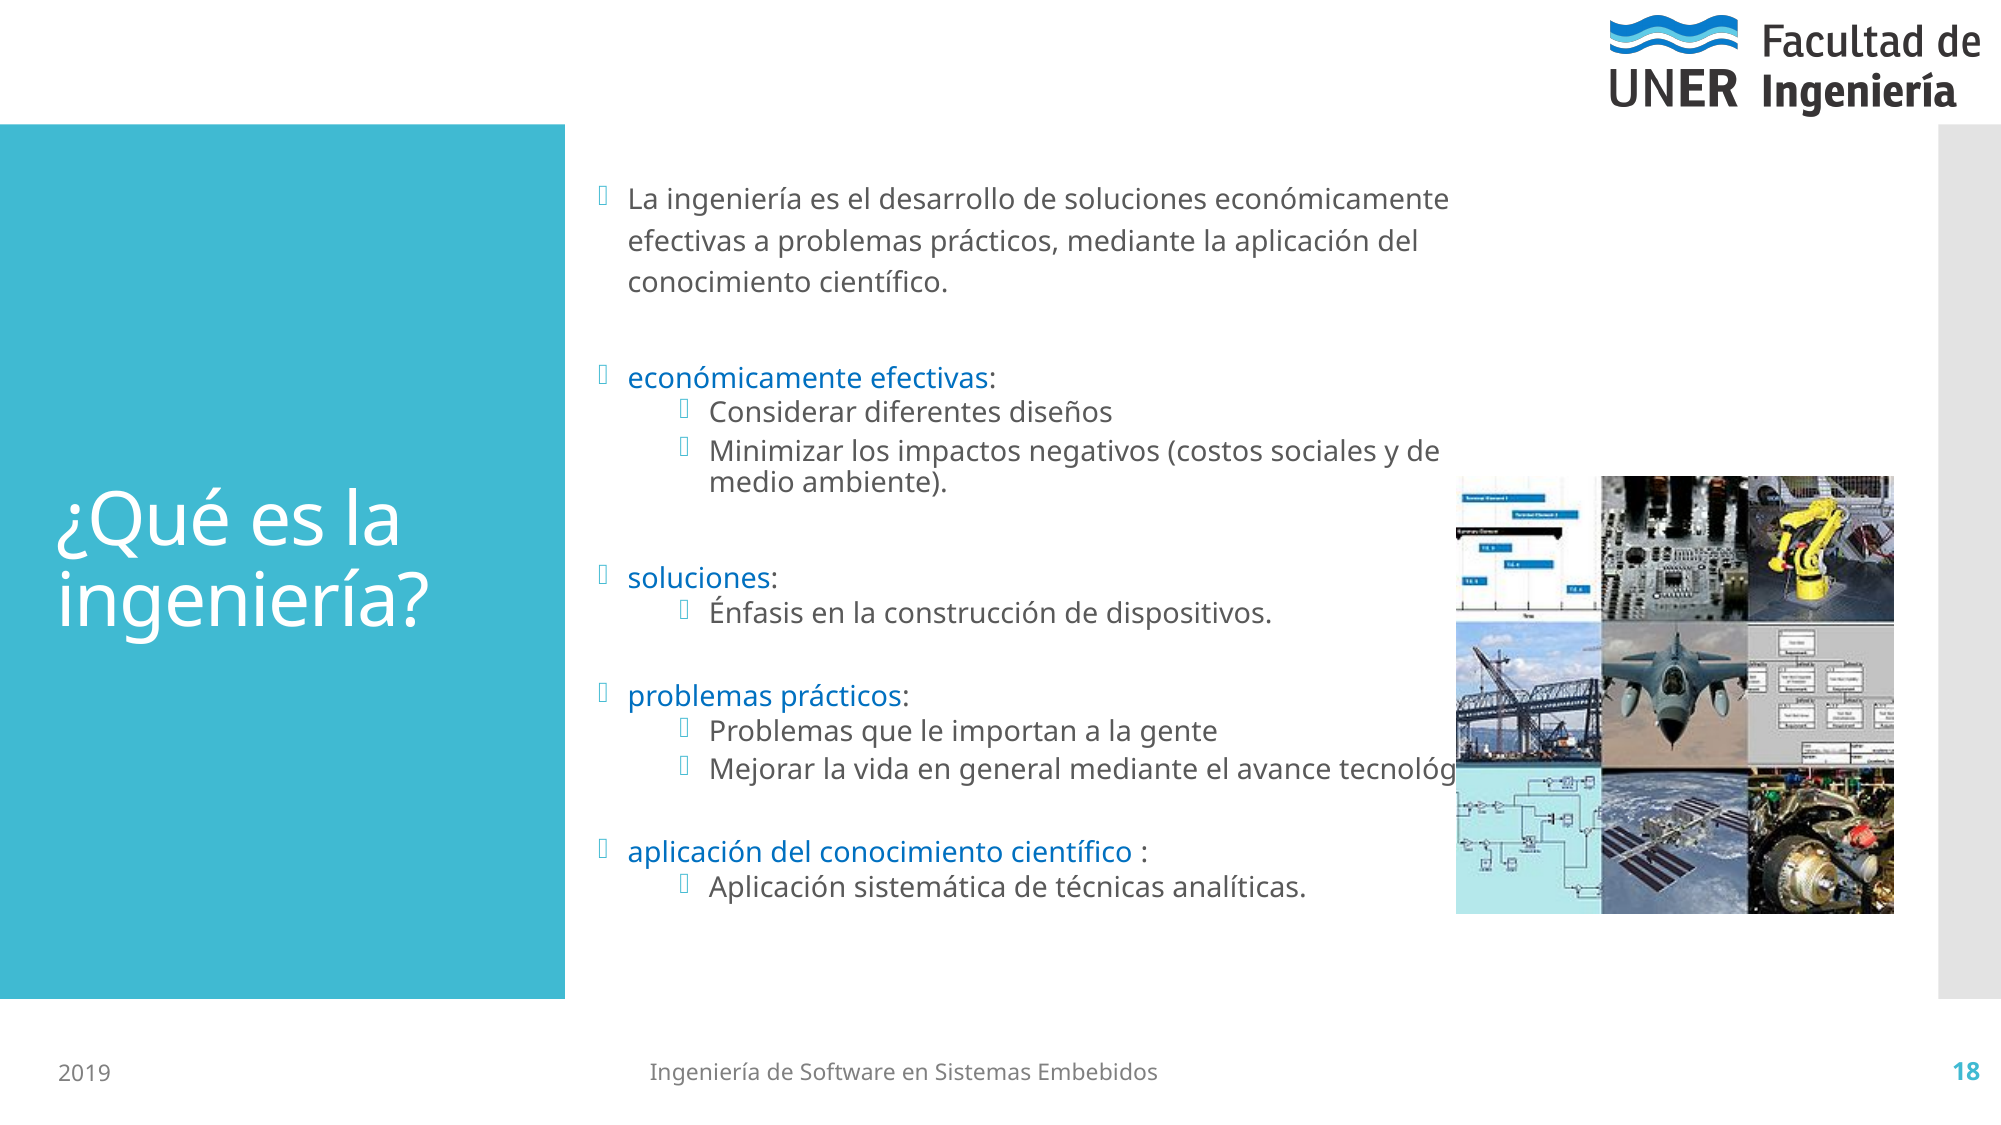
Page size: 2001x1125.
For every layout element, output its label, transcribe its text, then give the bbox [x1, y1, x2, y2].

slide_number 2019 [43, 1042, 493, 1103]
footer Ingeniería de Software en Sistemas Embebidos [634, 1042, 1605, 1103]
slide_number 18 [1744, 1042, 1996, 1103]
picture [1455, 476, 1894, 914]
title ¿Qué es la ingeniería? [41, 184, 525, 940]
picture [1594, 0, 1996, 132]
list La ingeniería es el desarrollo de soluciones económicamente efectivas a problemas prácticos, mediante la aplicación del conocimiento científico. económicamente efectivas: Considerar diferentes diseños Minimizar los impactos negativos (costos sociales y de medio ambiente). soluciones: Énfasis en la construcción de dispositivos. problemas prácticos: Problemas que le importan a la gente Mejorar la vida en general mediante el avance tecnológico aplicación del conocimiento científico : Aplicación sistemática de técnicas analíticas. [583, 166, 1516, 940]
